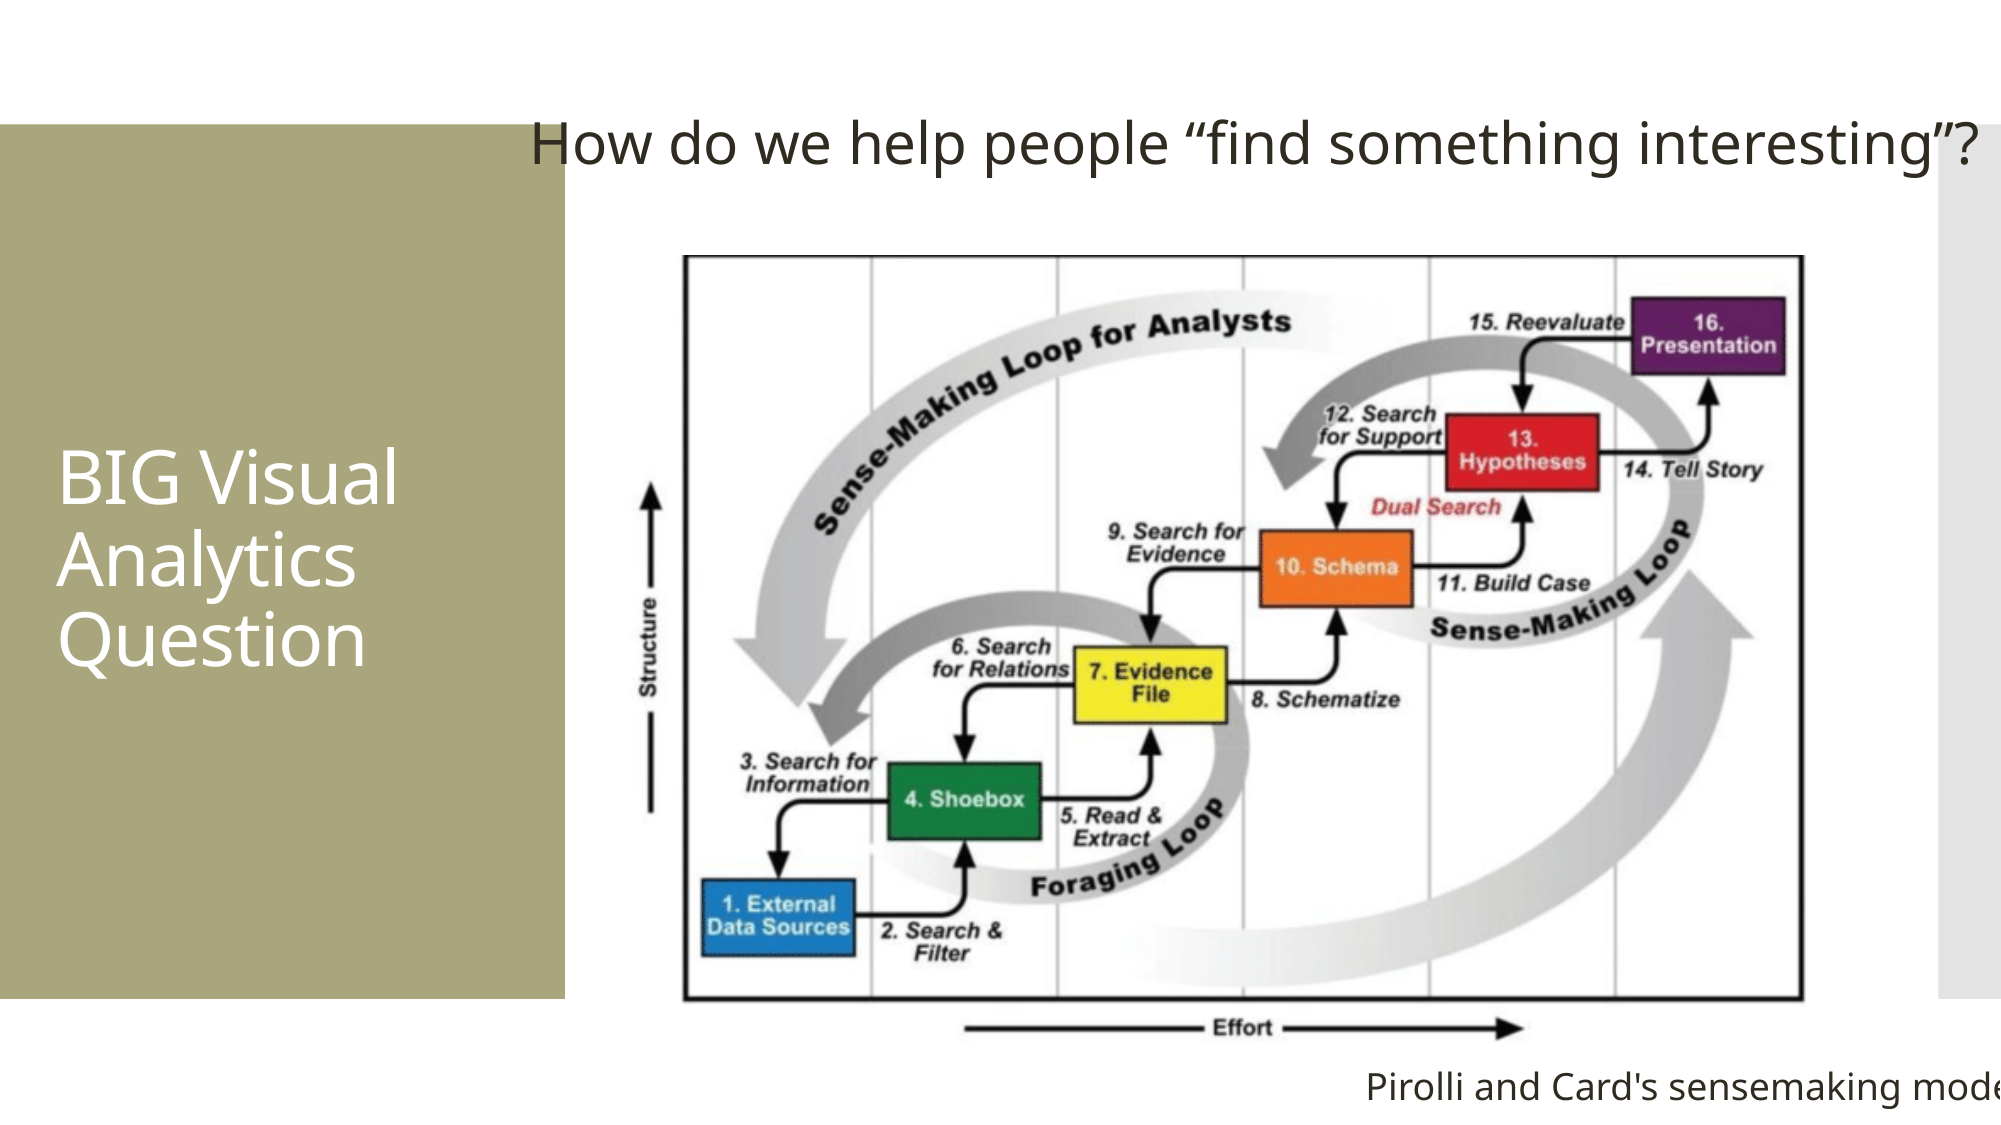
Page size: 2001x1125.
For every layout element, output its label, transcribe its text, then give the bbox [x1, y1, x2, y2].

picture [581, 254, 1917, 1078]
title BIG Visual Analytics Question [41, 184, 525, 940]
text_box How do we help people “find something interesting”? [514, 98, 1995, 184]
text_box Pirolli and Card's sensemaking model [1350, 1056, 2000, 1125]
